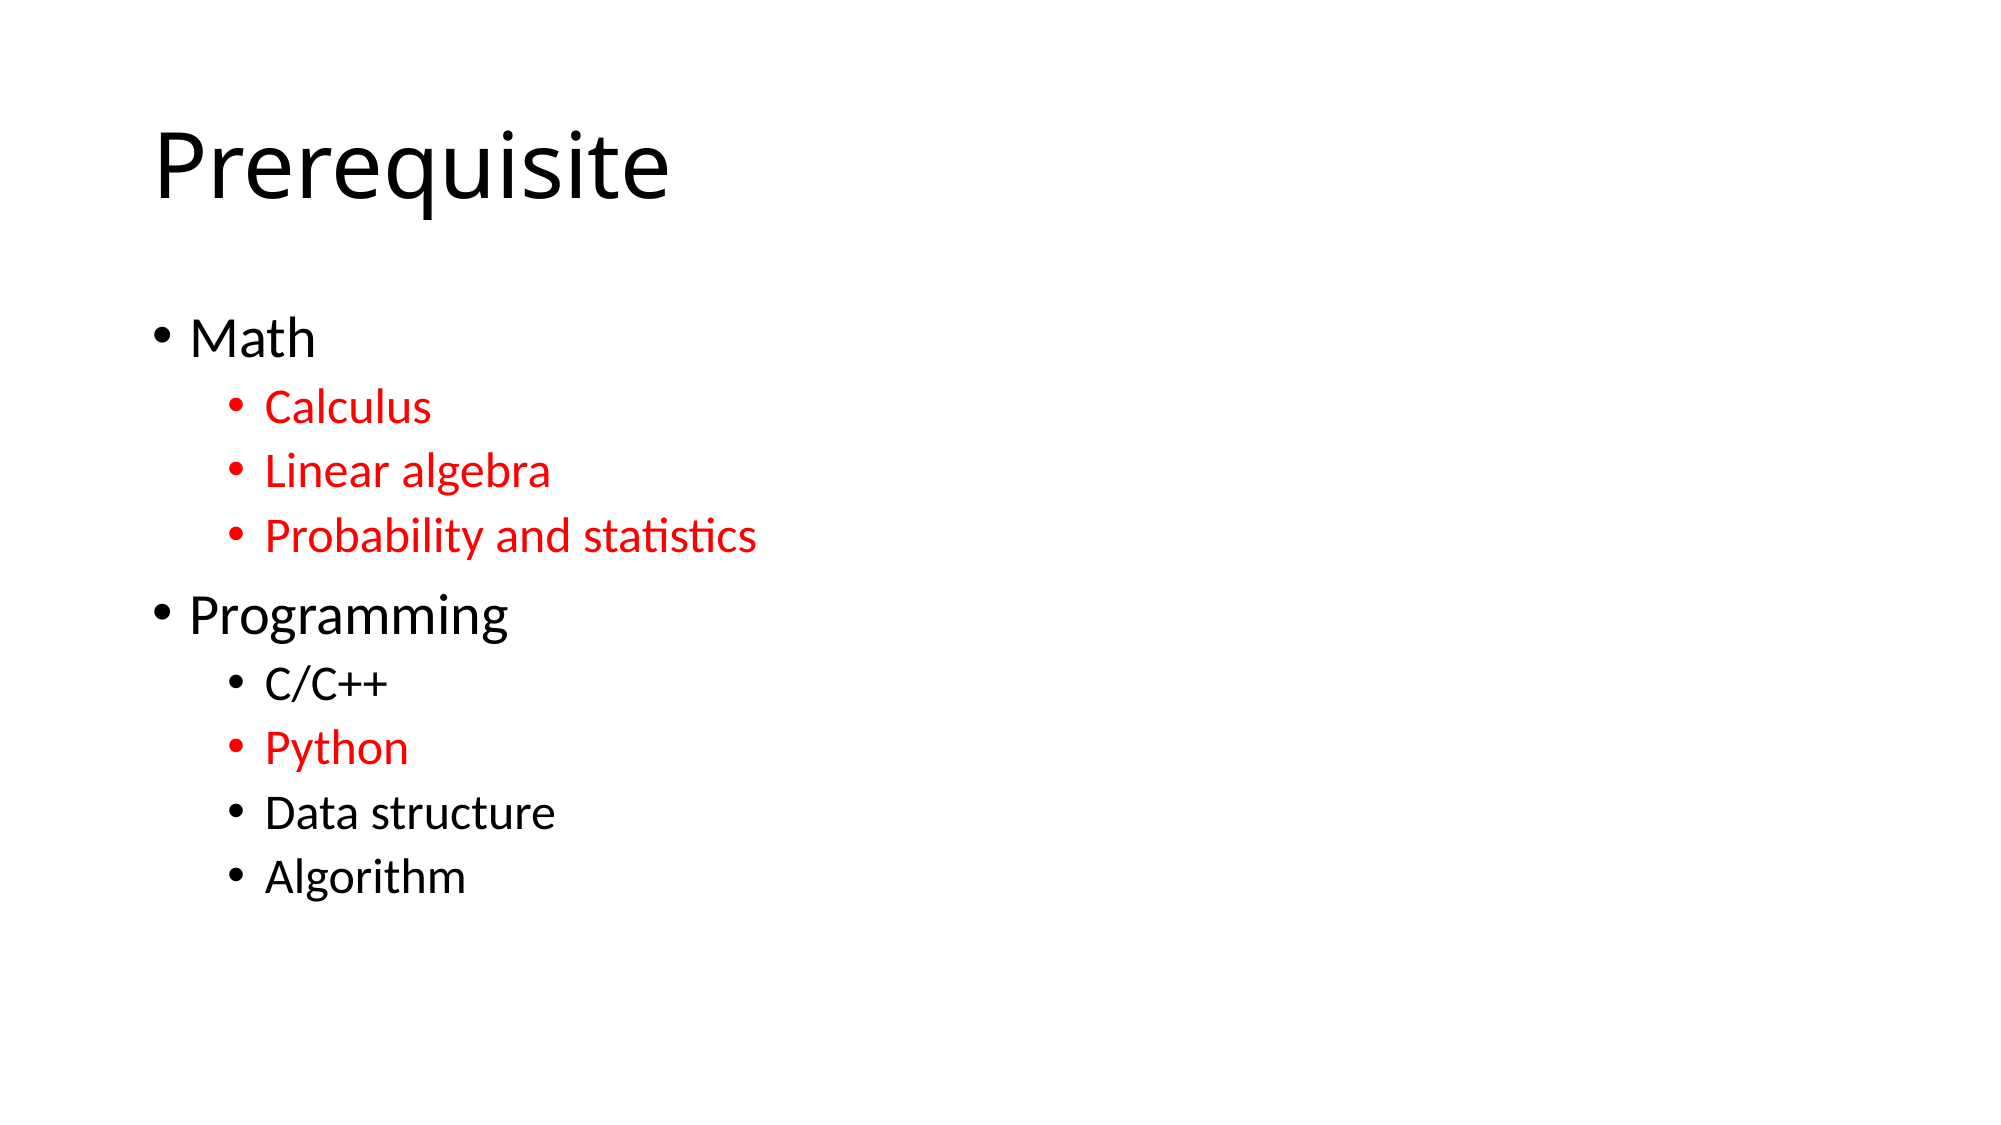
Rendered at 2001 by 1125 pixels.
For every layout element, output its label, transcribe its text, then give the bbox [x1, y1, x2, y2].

list Math Calculus Linear algebra Probability and statistics Programming C/C++ Python Data structure Algorithm [137, 299, 1863, 1014]
title Prerequisite [137, 59, 1863, 278]
